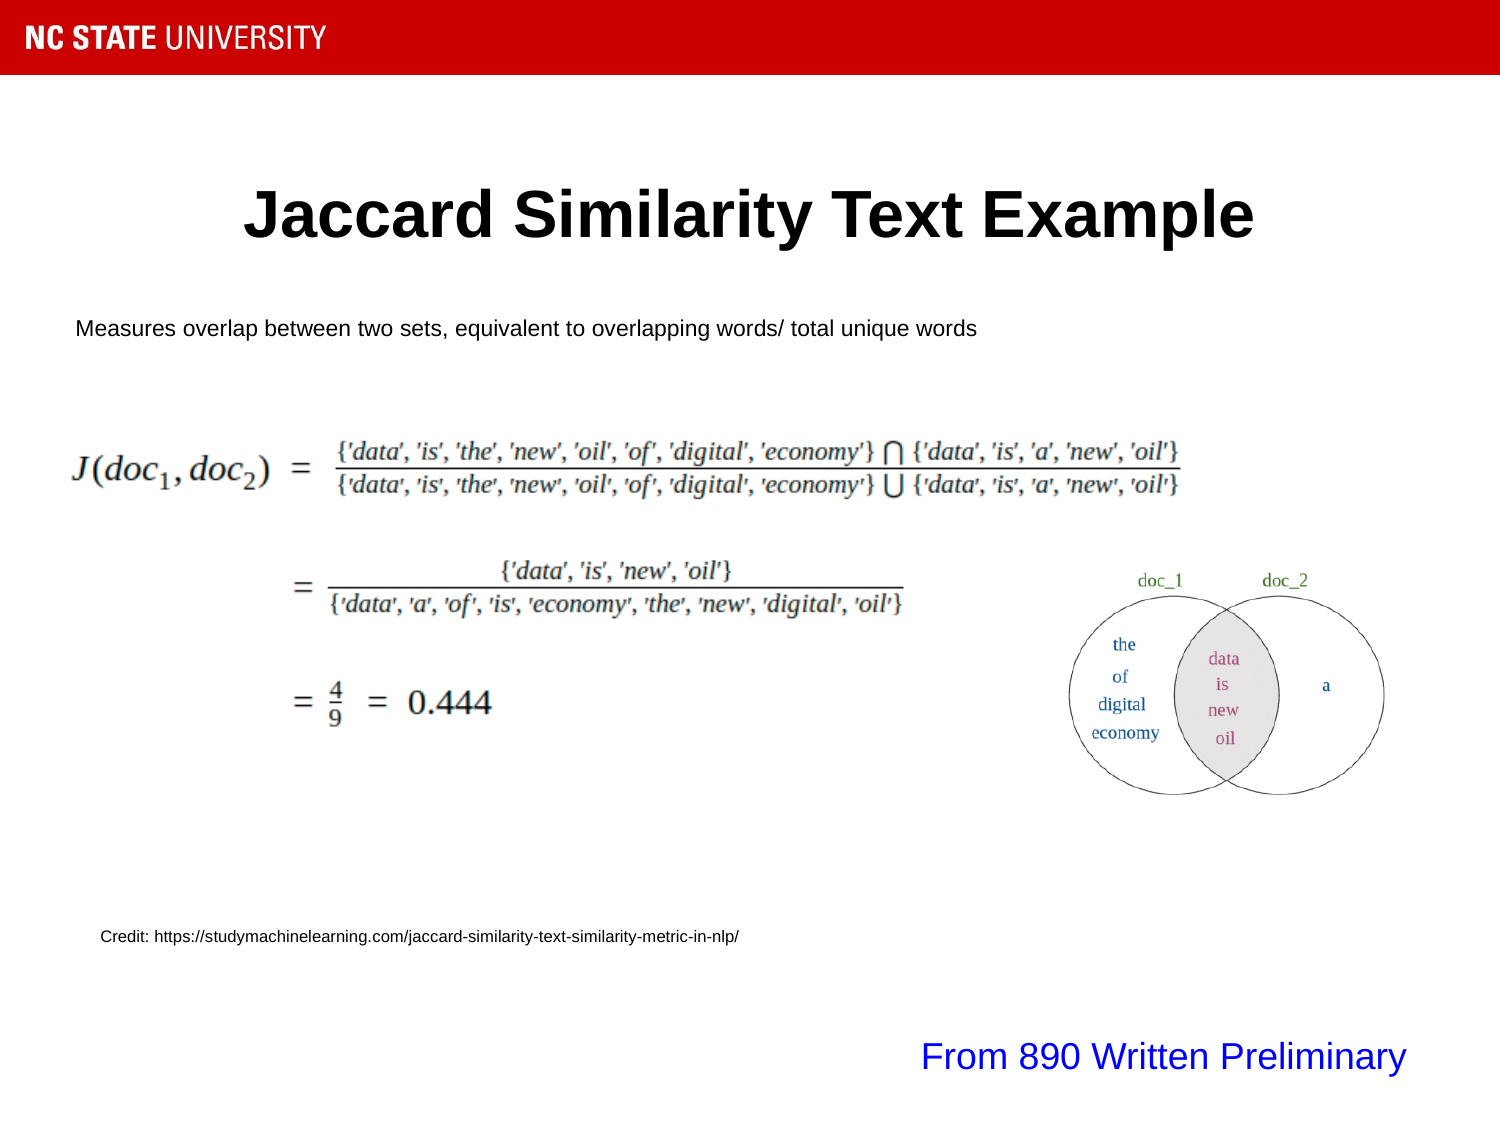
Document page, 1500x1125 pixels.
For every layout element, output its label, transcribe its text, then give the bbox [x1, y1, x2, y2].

text_box From 890 Written Preliminary [905, 1017, 1444, 1085]
title Jaccard Similarity Text Example [75, 122, 1425, 298]
picture [0, 0, 1500, 75]
text_box Measures overlap between two sets, equivalent to overlapping words/ total unique words [60, 299, 1425, 356]
picture [45, 402, 1391, 801]
text_box Credit: https://studymachinelearning.com/jaccard-similarity-text-similarity-metric-in-nlp/ [85, 915, 1269, 956]
